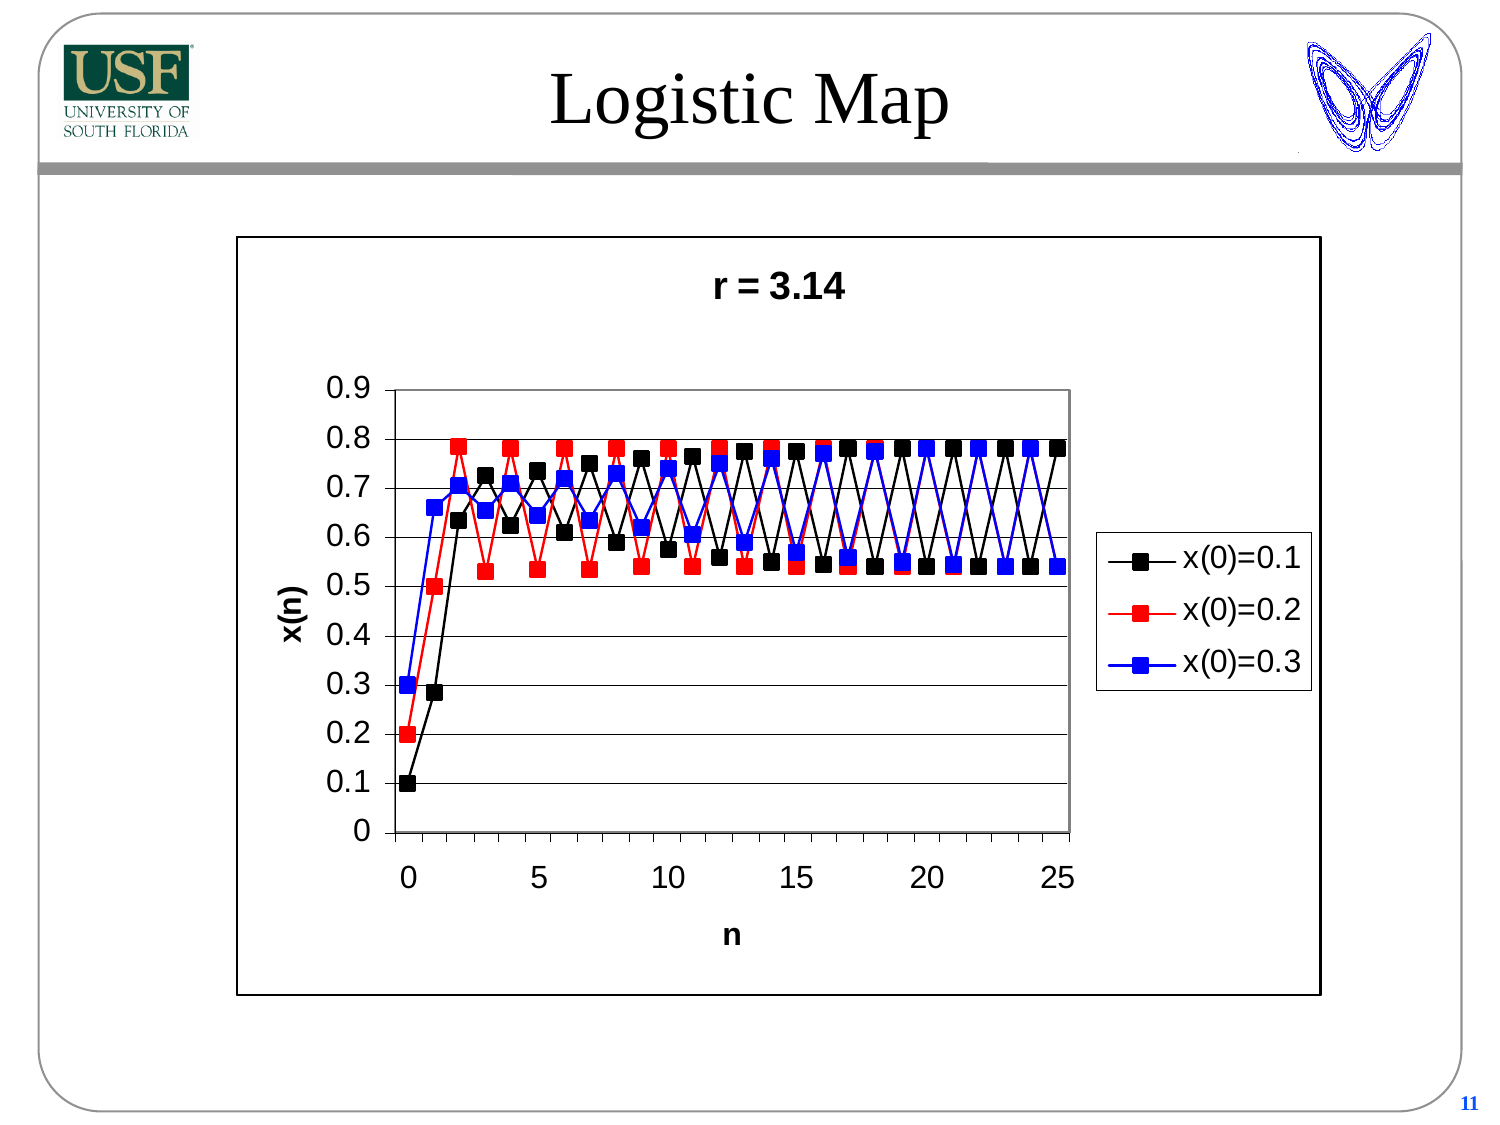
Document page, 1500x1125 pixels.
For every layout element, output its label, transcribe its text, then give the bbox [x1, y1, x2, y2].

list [224, 224, 1336, 1008]
title Logistic Map [199, 36, 1301, 151]
picture [57, 40, 199, 141]
picture [1298, 28, 1438, 153]
